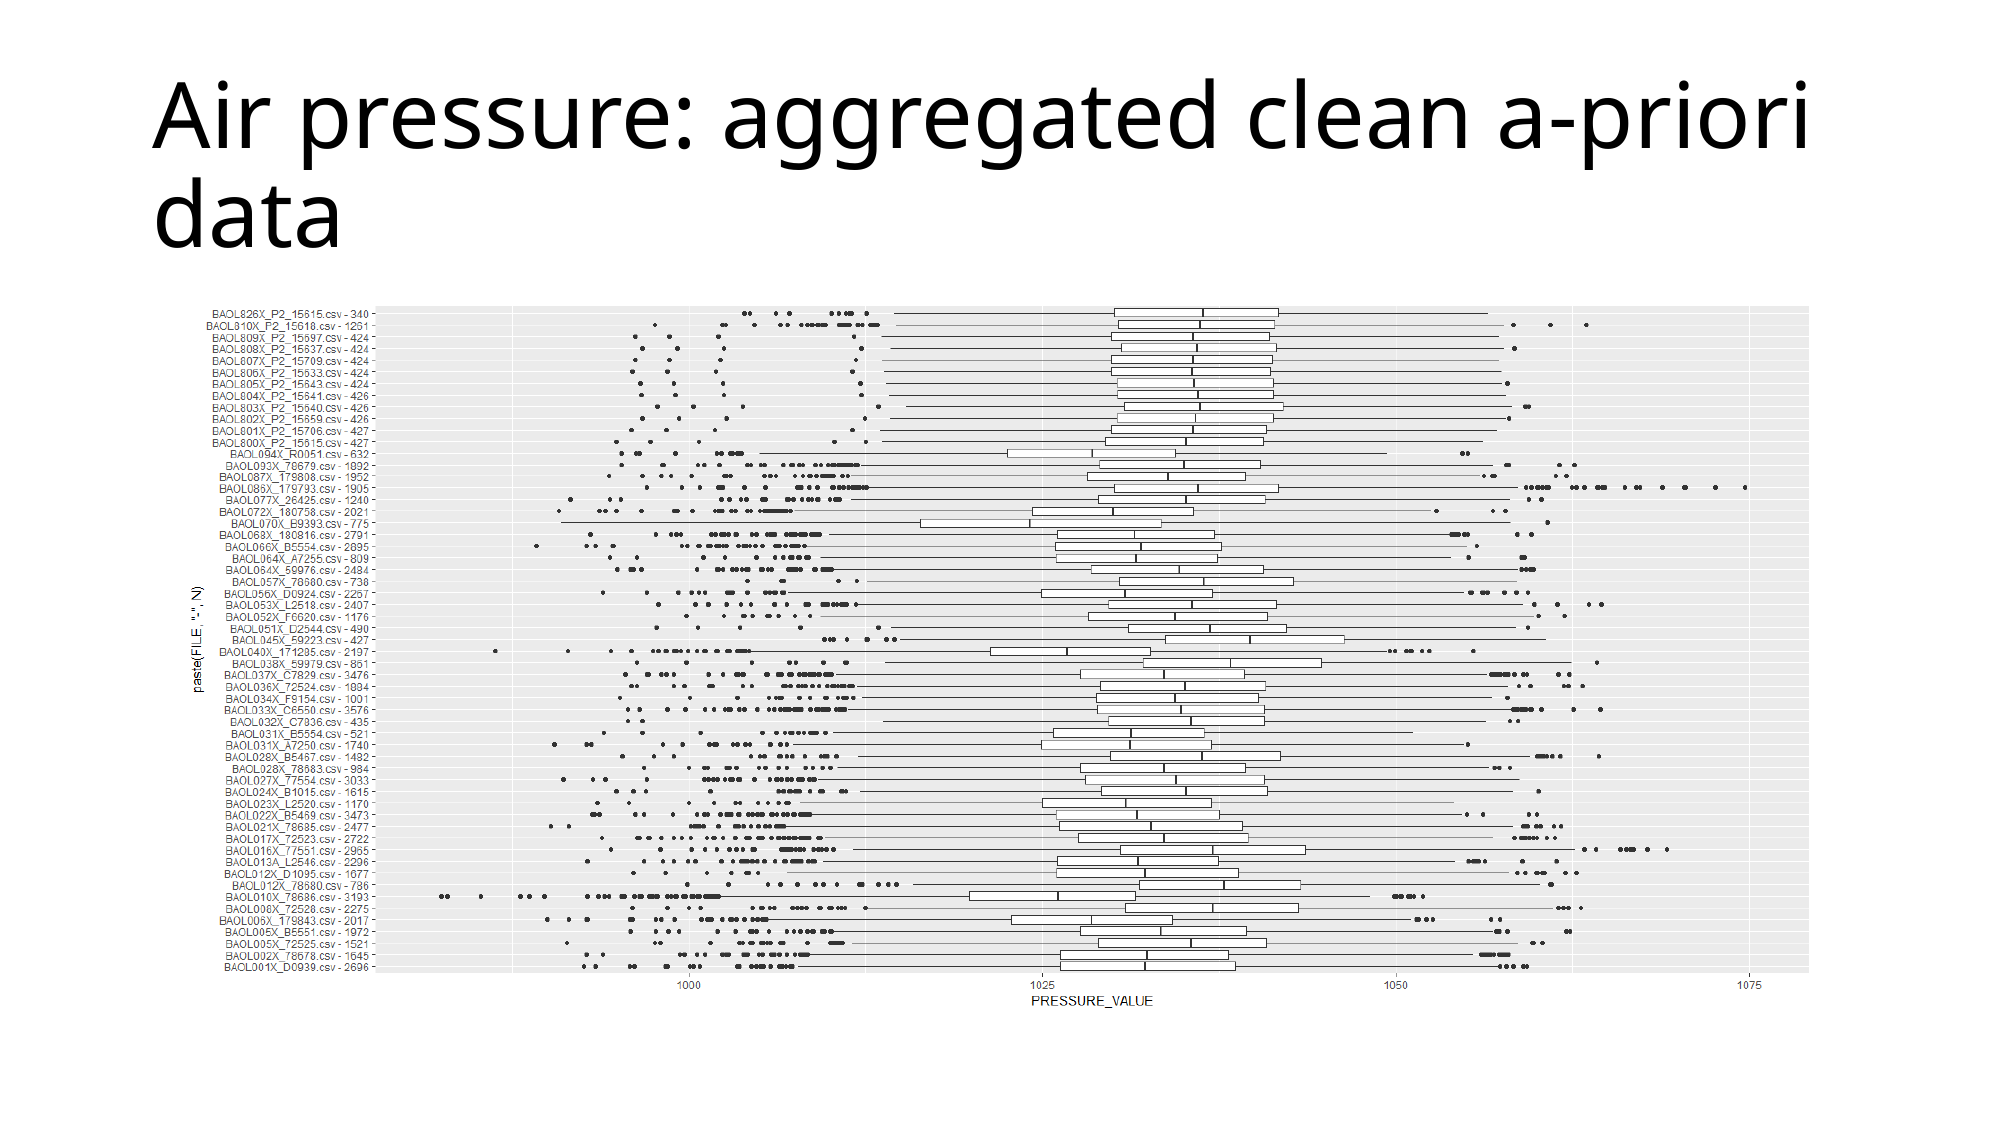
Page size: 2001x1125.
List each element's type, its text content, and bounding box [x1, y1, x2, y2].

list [183, 299, 1816, 1014]
title Air pressure: aggregated clean a-priori data [137, 59, 1863, 278]
